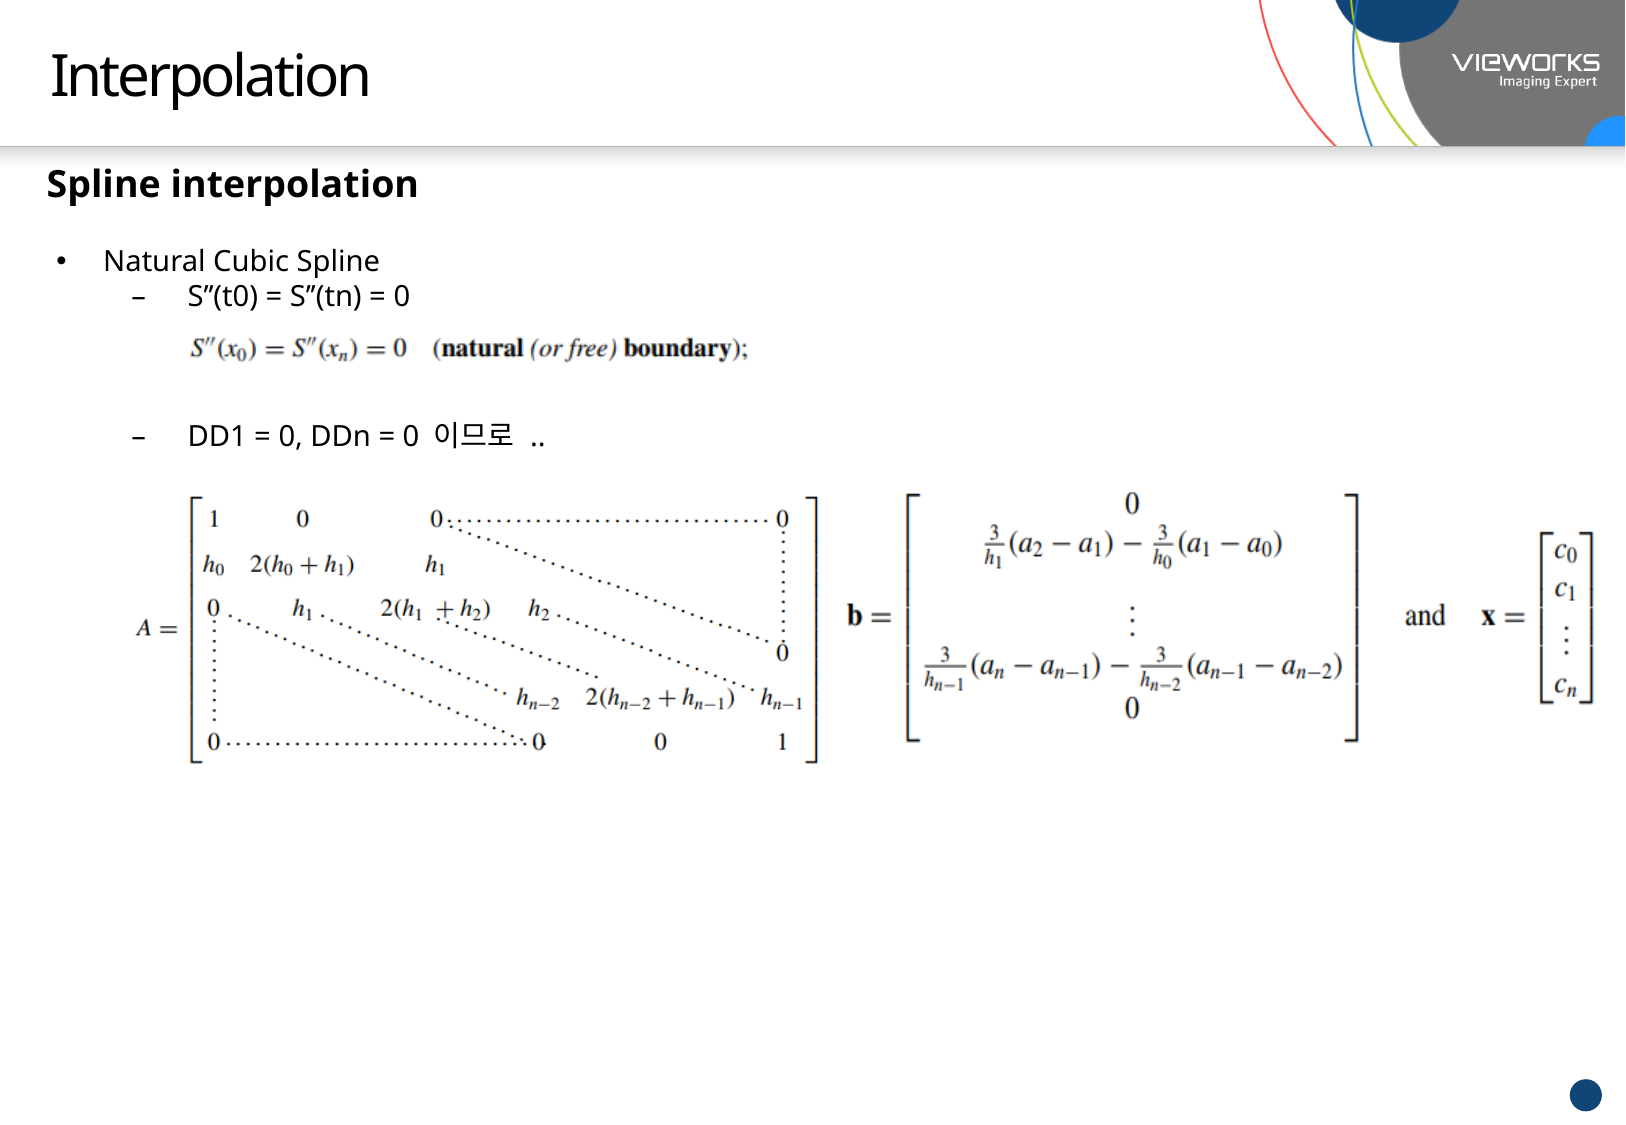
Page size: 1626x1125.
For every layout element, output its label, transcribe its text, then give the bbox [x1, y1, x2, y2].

picture [1255, 0, 1625, 146]
picture [127, 491, 823, 767]
picture [841, 491, 1599, 752]
text_box Natural Cubic Spline S’’(t0) = S’’(tn) = 0 DD1 = 0, DDn = 0 이므로 .. [41, 235, 1604, 775]
picture [180, 326, 763, 371]
title Interpolation [35, 24, 1498, 123]
text_box Spline interpolation [31, 152, 955, 213]
